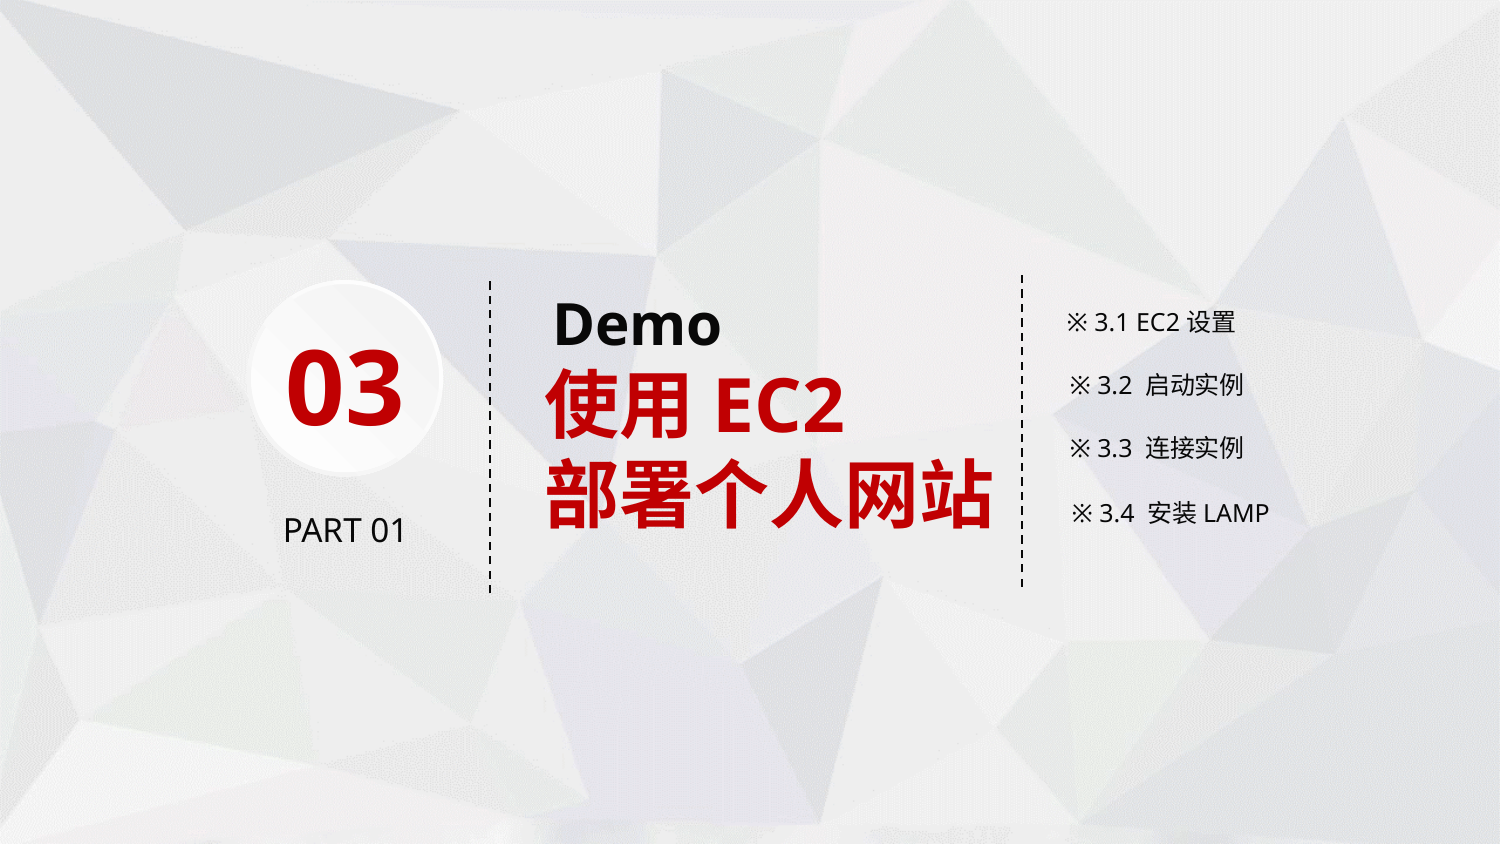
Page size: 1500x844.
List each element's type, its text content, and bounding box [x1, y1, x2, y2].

text_box ※ 3.4 安装LAMP [1061, 492, 1306, 533]
text_box PART 01 [282, 509, 431, 550]
text_box Demo 使用EC2 部署个人网站 [529, 280, 1010, 545]
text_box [246, 279, 444, 477]
text_box ※ 3.3 连接实例 [1059, 427, 1273, 468]
text_box ※ 3.1 EC2设置 [1056, 301, 1306, 342]
text_box ※ 3.2 启动实例 [1059, 364, 1270, 405]
picture [0, 0, 1500, 844]
